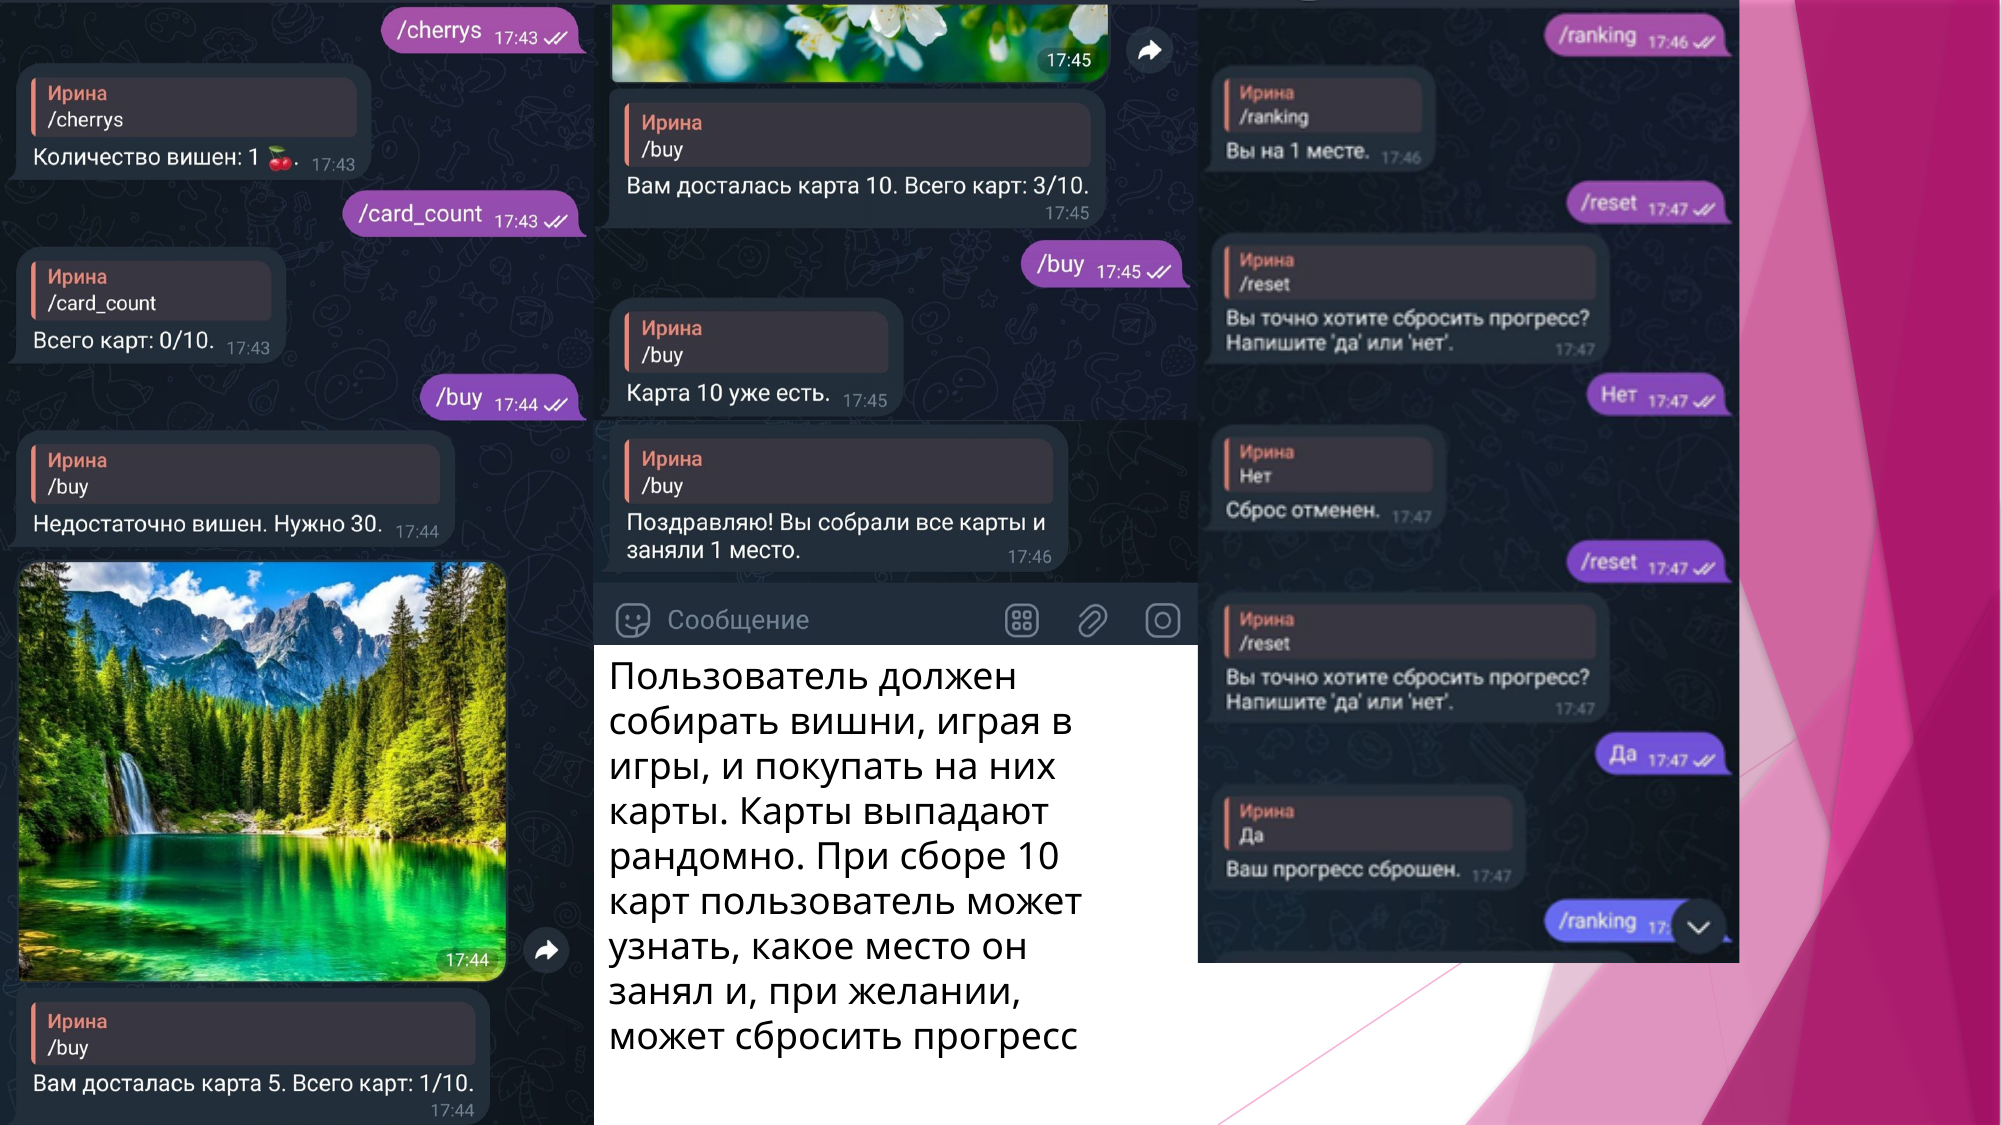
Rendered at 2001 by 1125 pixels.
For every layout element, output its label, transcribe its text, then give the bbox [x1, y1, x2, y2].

text_box Пользователь должен собирать вишни, играя в игры, и покупать на них карты. Карты выпадают рандомно. При сборе 10 карт пользователь может узнать, какое место он занял и, при желании, может сбросить прогресс [599, 654, 1157, 1065]
picture [0, 0, 1740, 1125]
